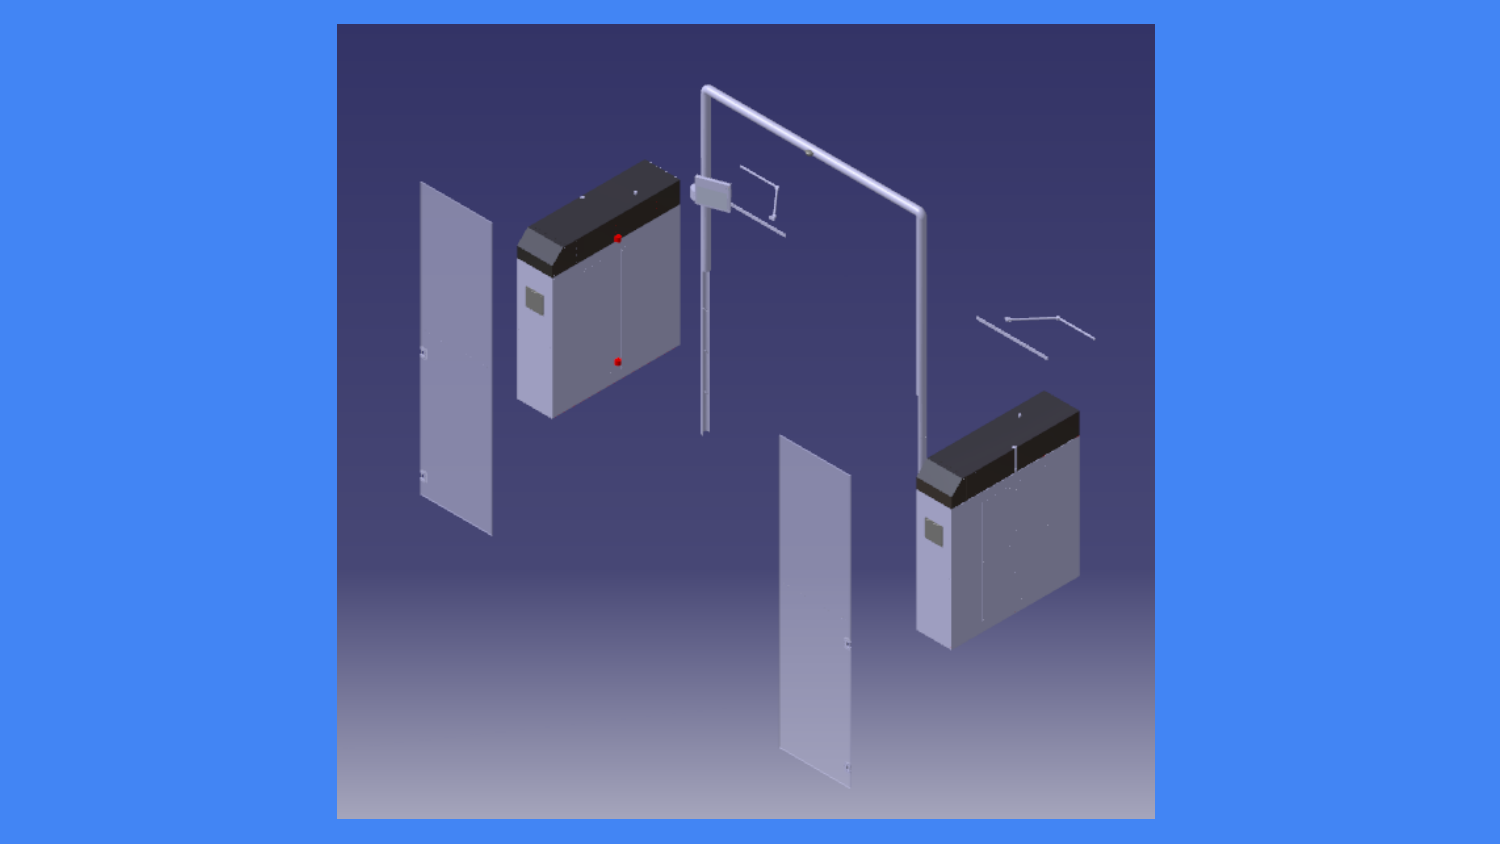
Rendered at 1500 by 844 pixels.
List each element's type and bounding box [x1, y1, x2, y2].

picture [337, 24, 1156, 819]
